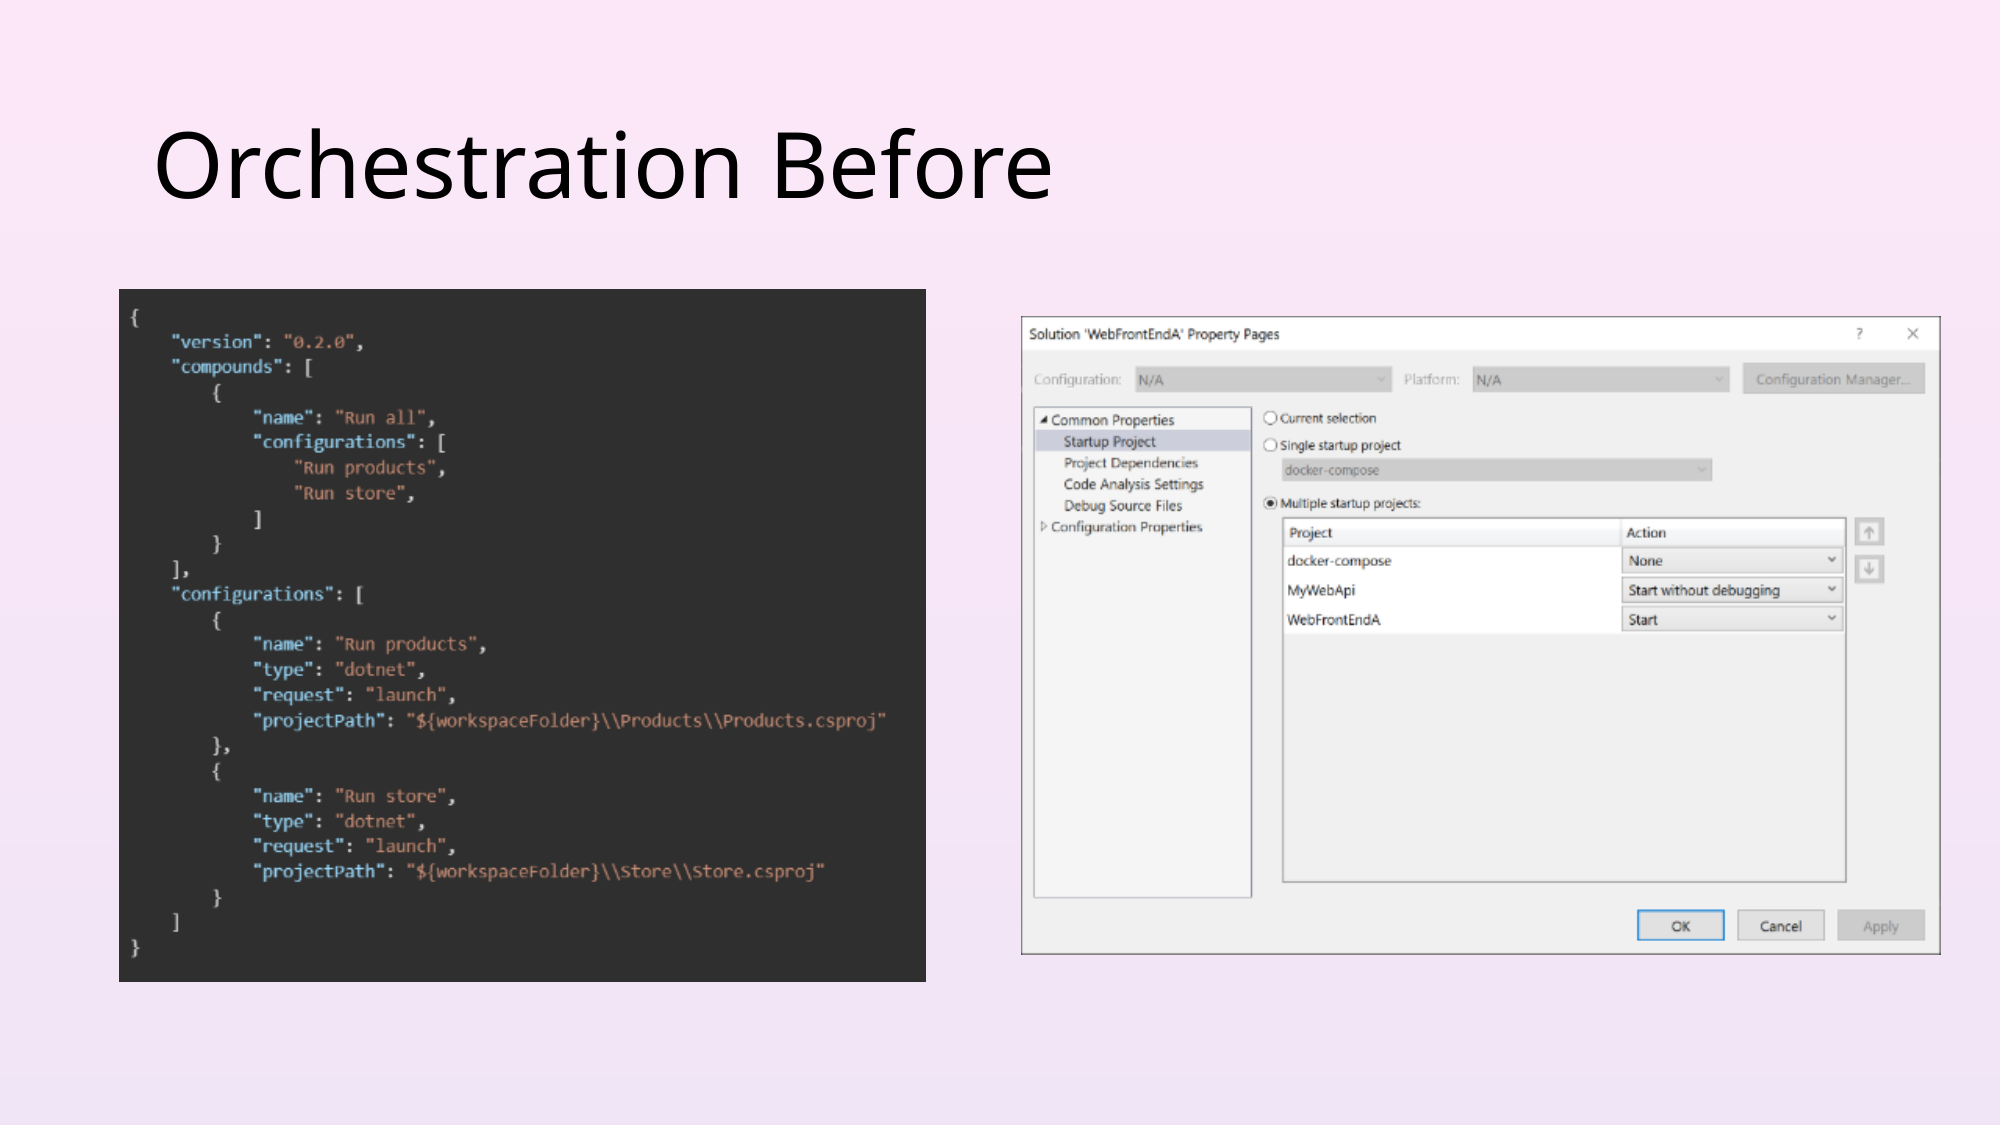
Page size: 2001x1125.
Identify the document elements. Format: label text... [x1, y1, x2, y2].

picture [1020, 315, 1941, 956]
title Orchestration Before [137, 59, 1863, 278]
picture [118, 288, 927, 983]
